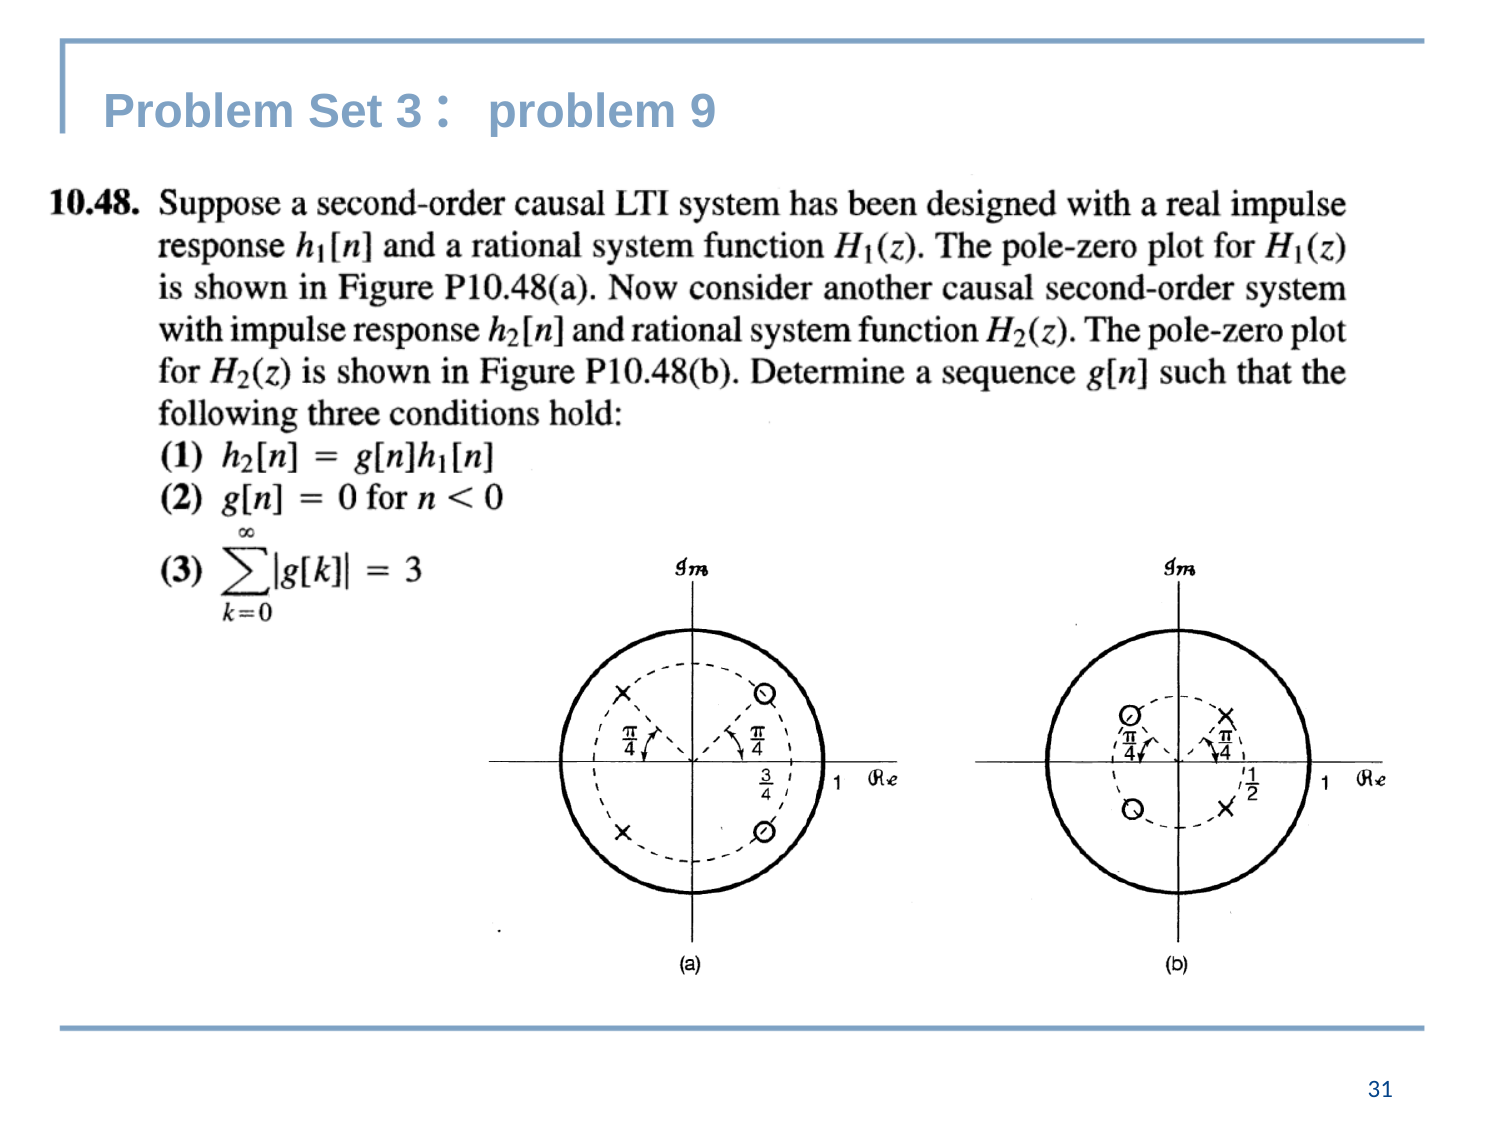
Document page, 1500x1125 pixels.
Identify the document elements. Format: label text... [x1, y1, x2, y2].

slide_number 30 [1070, 1057, 1409, 1118]
picture [0, 0, 1500, 1125]
title Problem Set 3：problem 9 [88, 77, 1081, 146]
